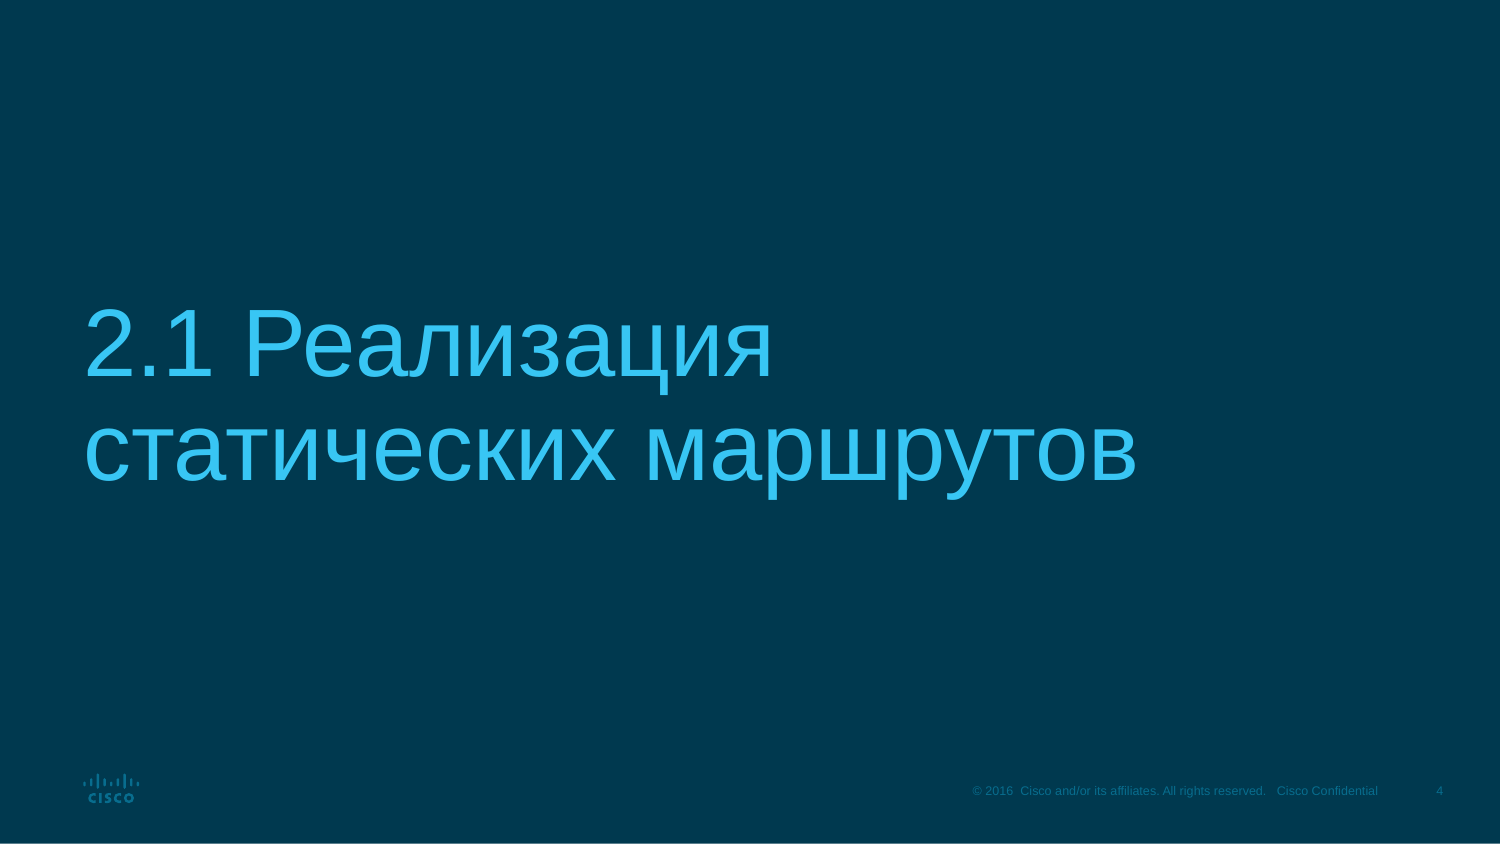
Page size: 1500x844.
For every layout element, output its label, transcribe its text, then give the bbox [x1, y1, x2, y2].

title 2.1 Реализация статических маршрутов [68, 150, 1315, 509]
